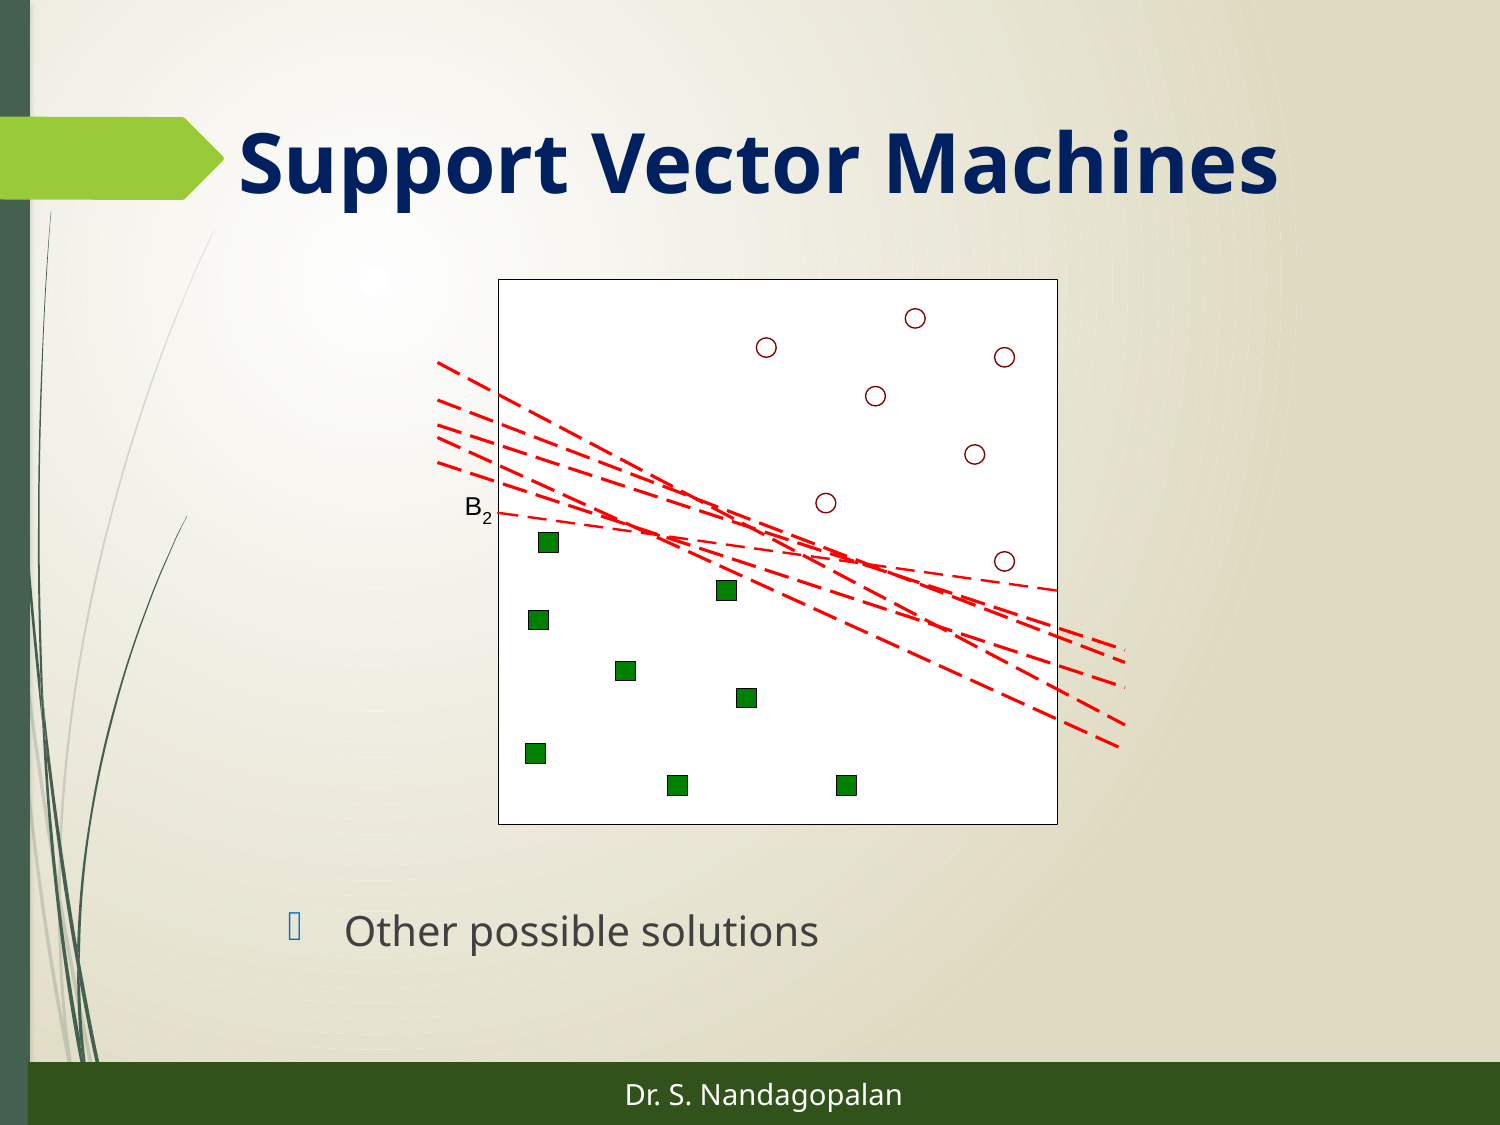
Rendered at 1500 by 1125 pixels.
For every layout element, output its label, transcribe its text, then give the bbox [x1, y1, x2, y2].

title Support Vector Machines [223, 102, 1400, 249]
list Other possible solutions [272, 903, 1382, 996]
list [454, 248, 1109, 867]
